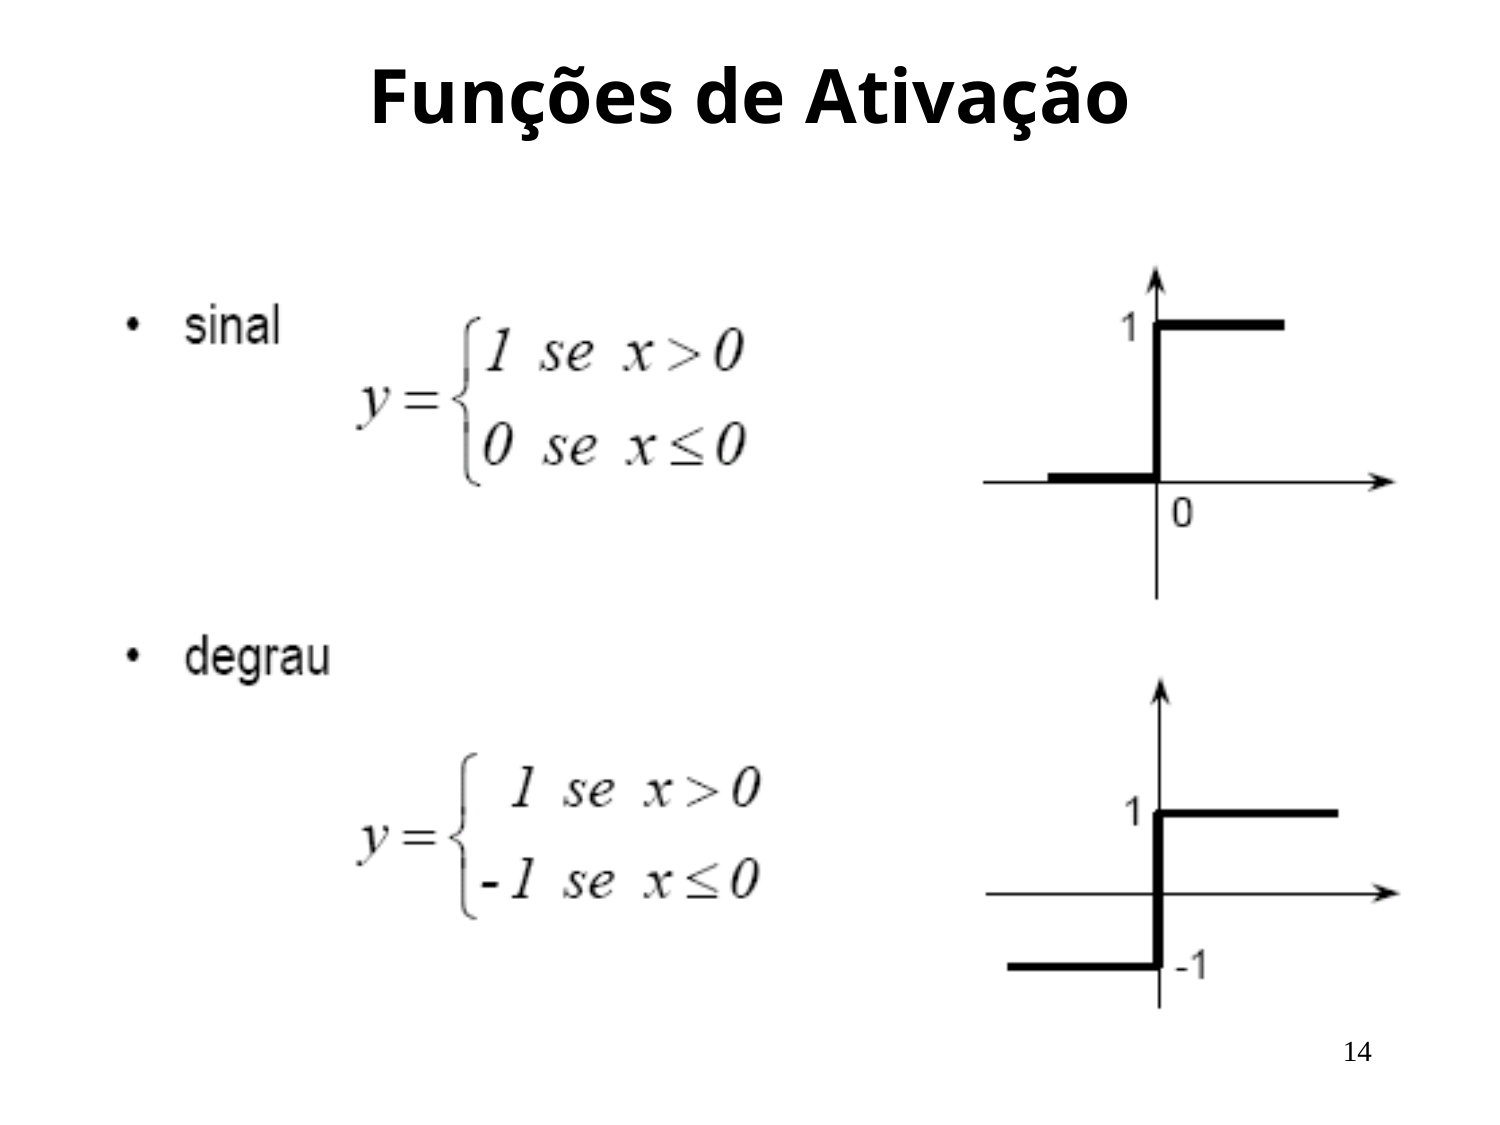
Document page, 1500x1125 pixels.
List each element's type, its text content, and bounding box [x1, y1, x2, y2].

text_box Funções de Ativação [0, 0, 1500, 188]
picture [112, 239, 1429, 1013]
slide_number 14 [1074, 1025, 1388, 1100]
